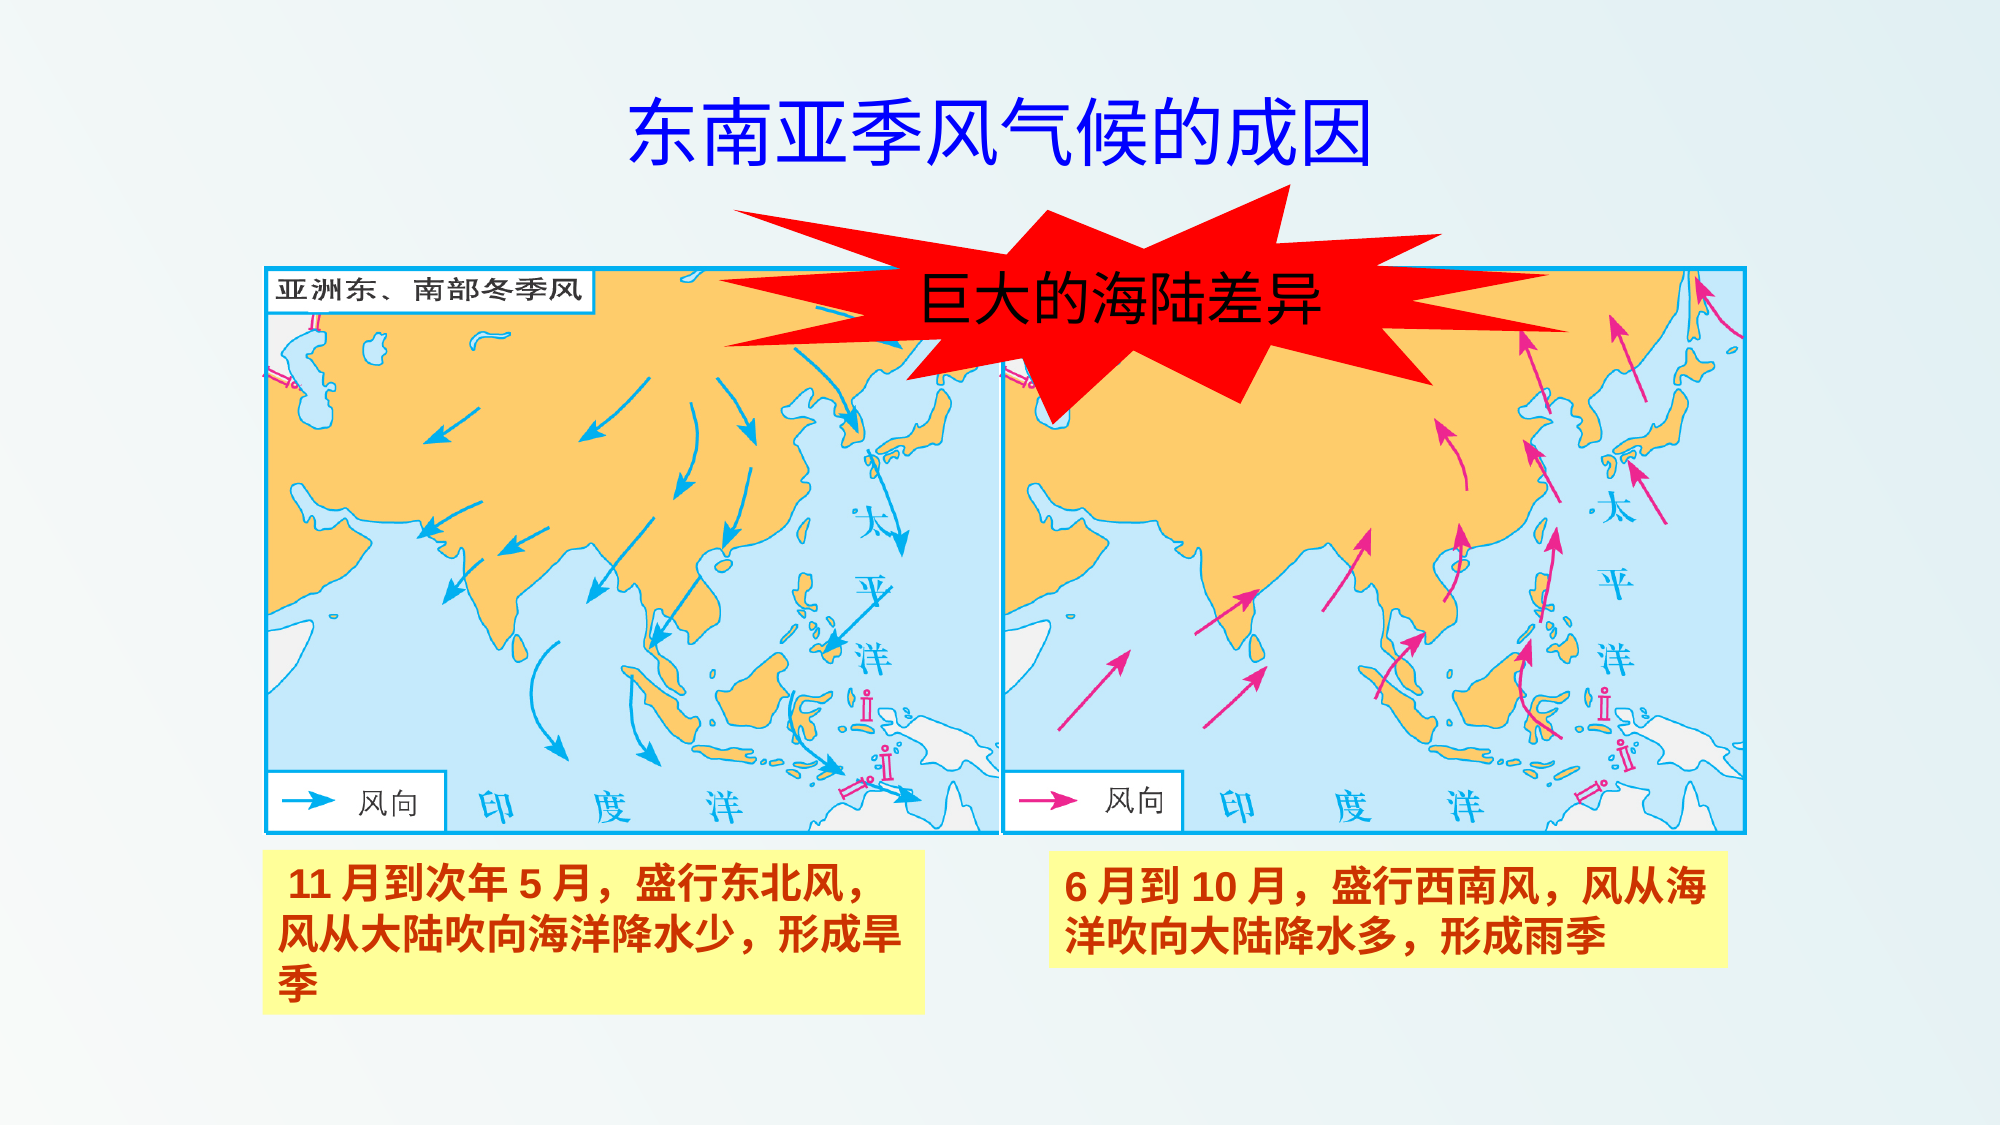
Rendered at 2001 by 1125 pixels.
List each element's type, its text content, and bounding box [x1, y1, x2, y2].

text_box 巨大的海陆差异 [733, 184, 1443, 266]
text_box 6月到10月，盛行西南风，风从海洋吹向大陆降水多，形成雨季 [1049, 852, 1728, 967]
text_box 11月到次年5月，盛行东北风，风从大陆吹向海洋降水少，形成旱季 [262, 849, 925, 1015]
text_box 东南亚季风气候的成因 [492, 78, 1508, 183]
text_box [262, 266, 1747, 835]
